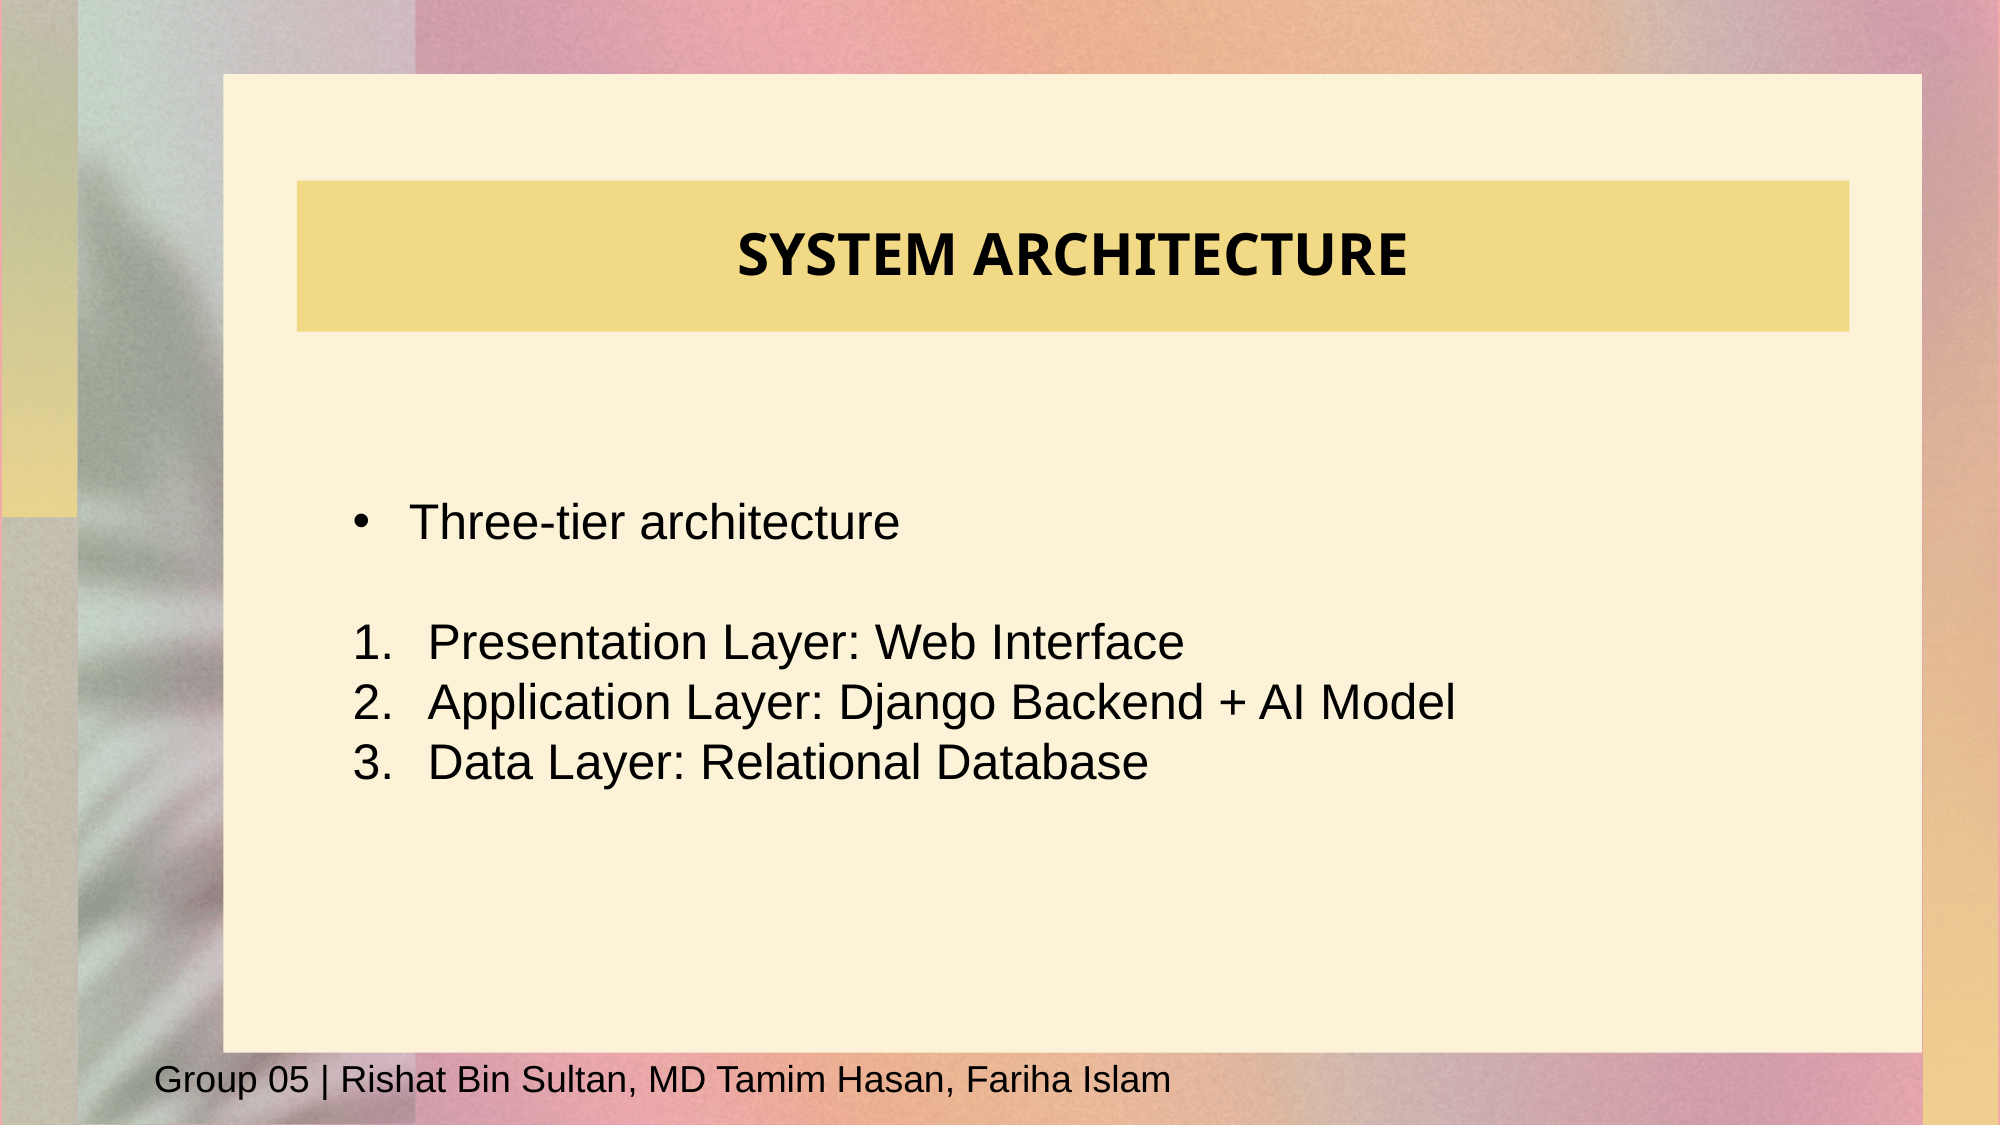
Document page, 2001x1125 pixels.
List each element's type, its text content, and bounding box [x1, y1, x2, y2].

picture [2, 0, 1998, 1125]
text_box Three-tier architecture Presentation Layer: Web Interface Application Layer: Django Backend + AI Model Data Layer: Relational Database [337, 482, 1672, 843]
text_box Group 05 | Rishat Bin Sultan, MD Tamim Hasan, Fariha Islam [139, 1048, 1898, 1125]
title System Architecture [296, 180, 1850, 332]
